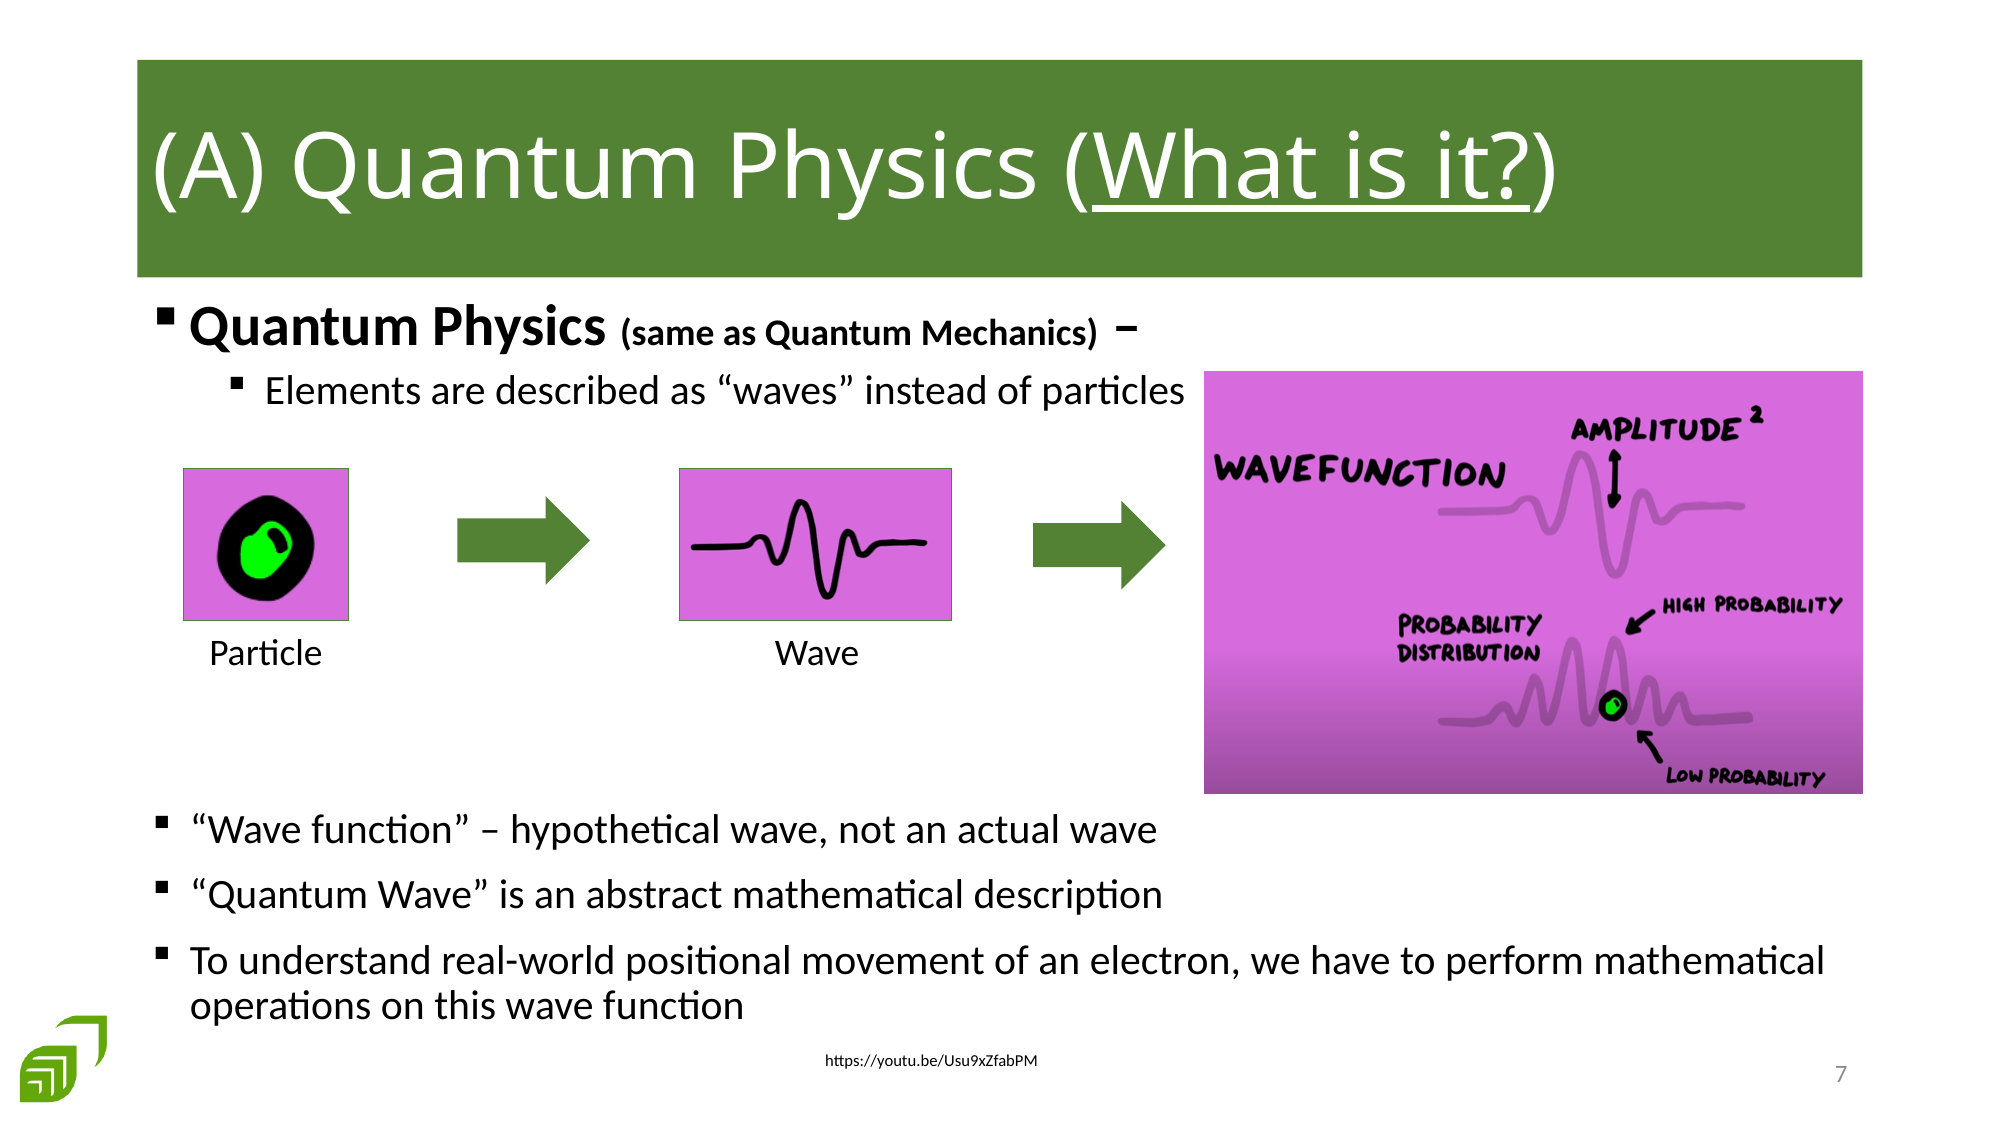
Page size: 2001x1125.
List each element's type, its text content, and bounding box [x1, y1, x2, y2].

slide_number 6 [1412, 1042, 1863, 1103]
text_box [1033, 500, 1166, 590]
picture [183, 468, 349, 621]
picture [679, 468, 952, 621]
text_box Particle [183, 621, 349, 681]
text_box Wave [734, 621, 900, 681]
picture [1204, 371, 1863, 794]
title (A) Quantum Physics (What is it?) [137, 59, 1863, 278]
picture [16, 1013, 464, 1125]
text_box [457, 496, 591, 585]
text_box https://youtu.be/Usu9xZfabPM [810, 1042, 1068, 1078]
list Quantum Physics (same as Quantum Mechanics) – Elements are described as “waves” instead of particles “Wave function” – hypothetical wave, not an actual wave “Quantum Wave” is an abstract mathematical description To understand real-world positional movement of an electron, we have to perform mathematical operations on this wave function [137, 287, 1897, 1003]
